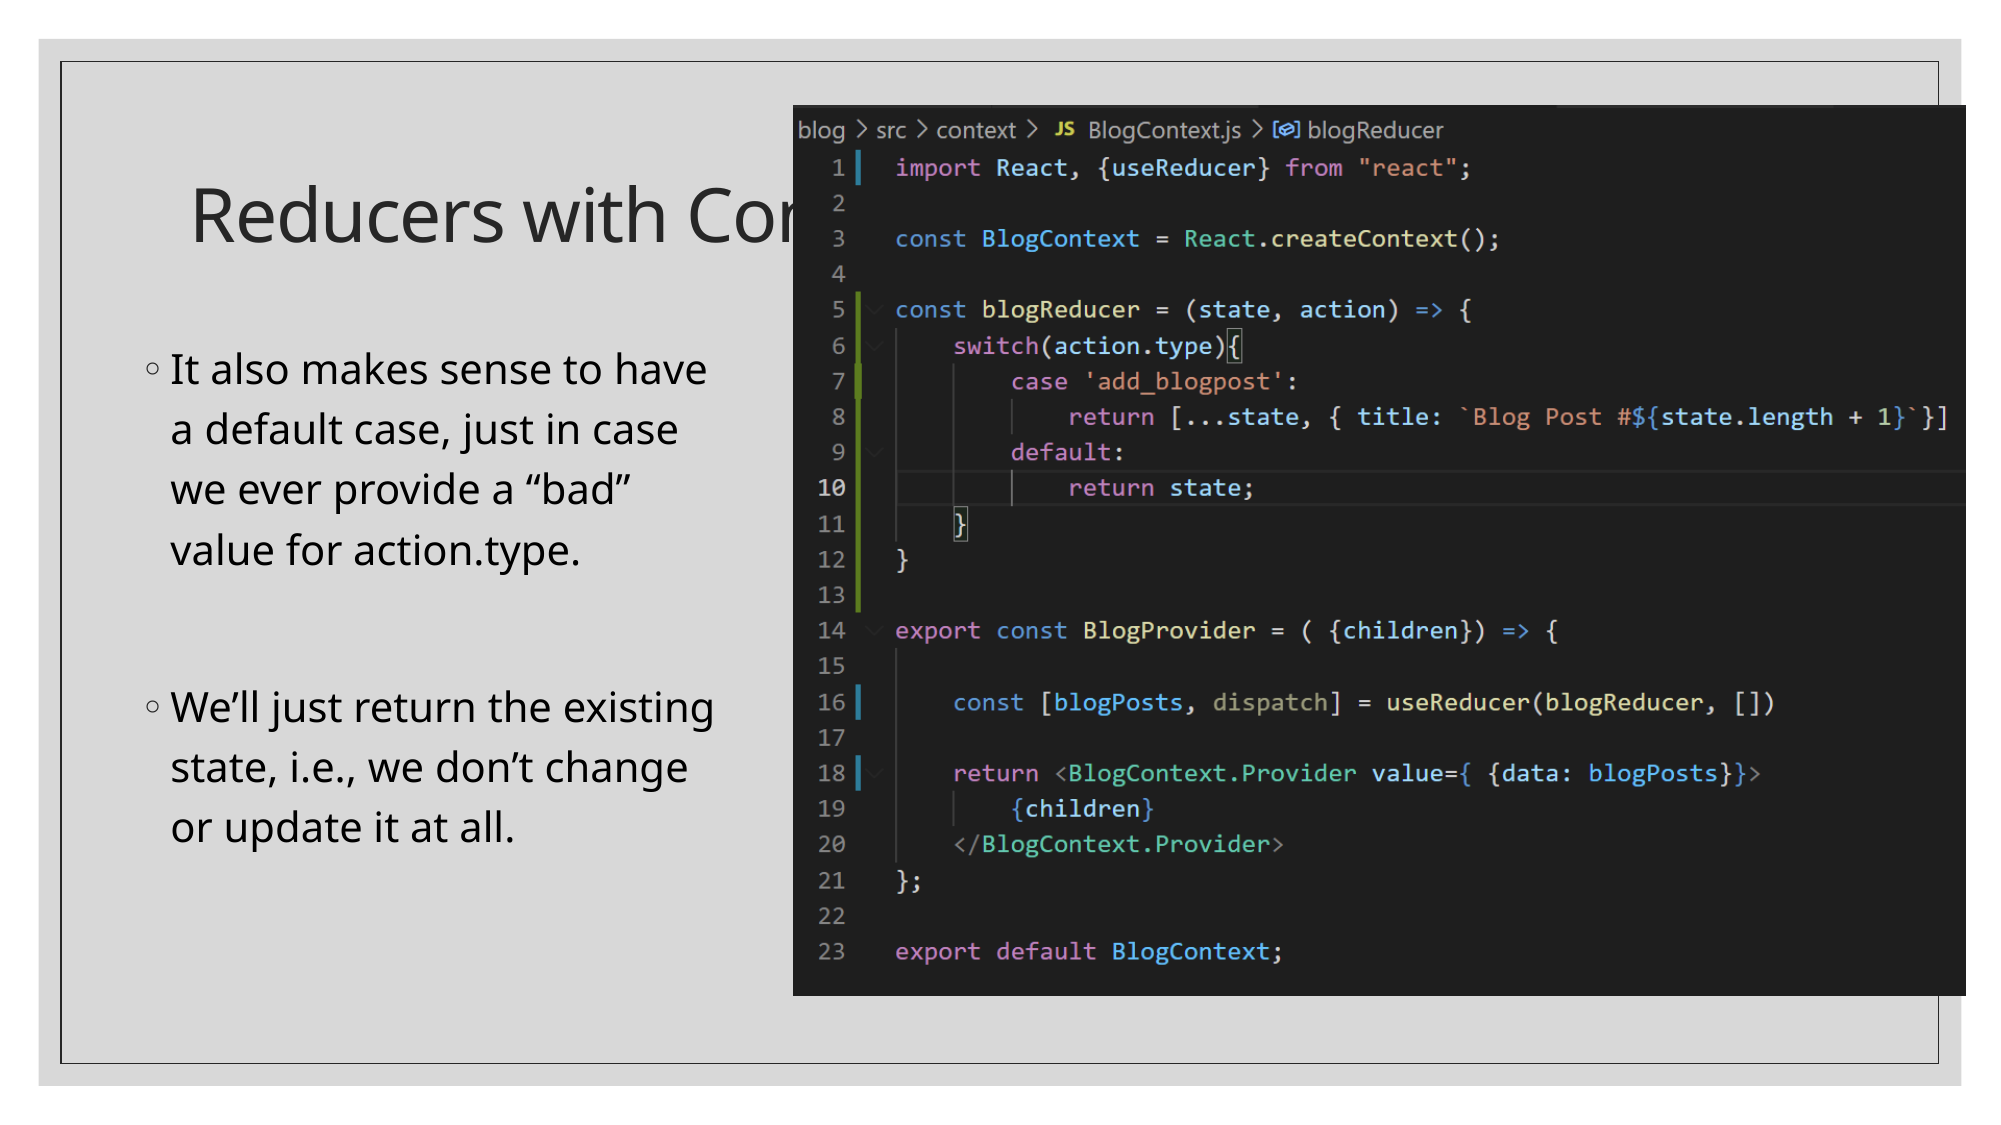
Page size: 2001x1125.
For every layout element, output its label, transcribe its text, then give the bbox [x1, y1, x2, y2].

list It also makes sense to have a default case, just in case we ever provide a “bad” value for action.type. We’ll just return the existing state, i.e., we don’t change or update it at all. [125, 325, 745, 958]
picture [793, 105, 1966, 996]
title Reducers with Context [174, 105, 789, 331]
